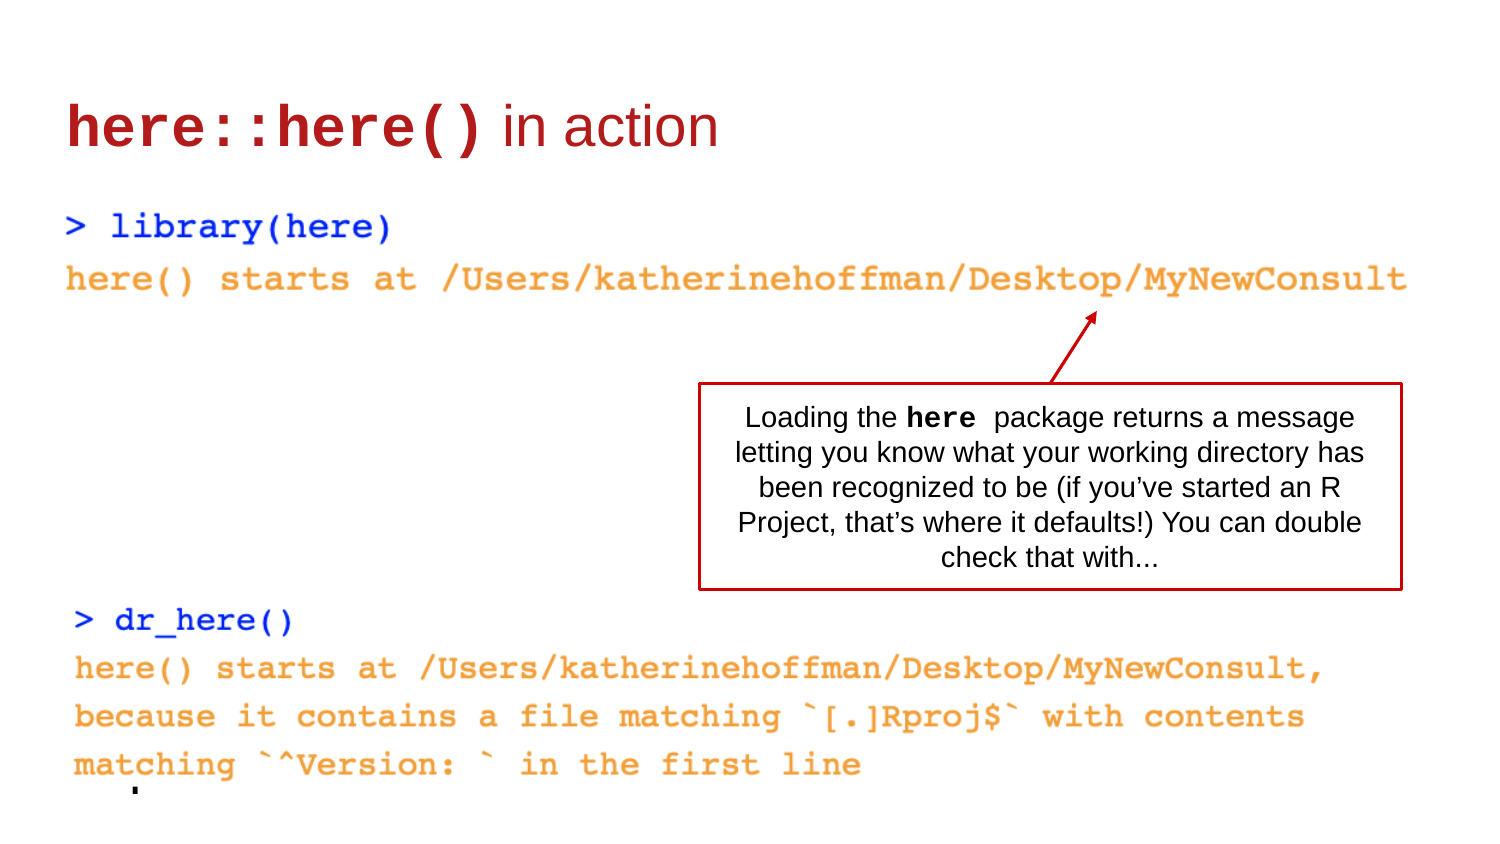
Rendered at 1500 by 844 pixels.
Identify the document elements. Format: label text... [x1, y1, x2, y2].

title here::here() in action [51, 72, 1449, 167]
picture [62, 589, 1330, 794]
picture [50, 197, 1419, 304]
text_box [1050, 310, 1098, 384]
text_box Loading the here package returns a message letting you know what your working directory has been recognized to be (if you’ve started an R Project, that’s where it defaults!) You can double check that with... [699, 383, 1402, 590]
